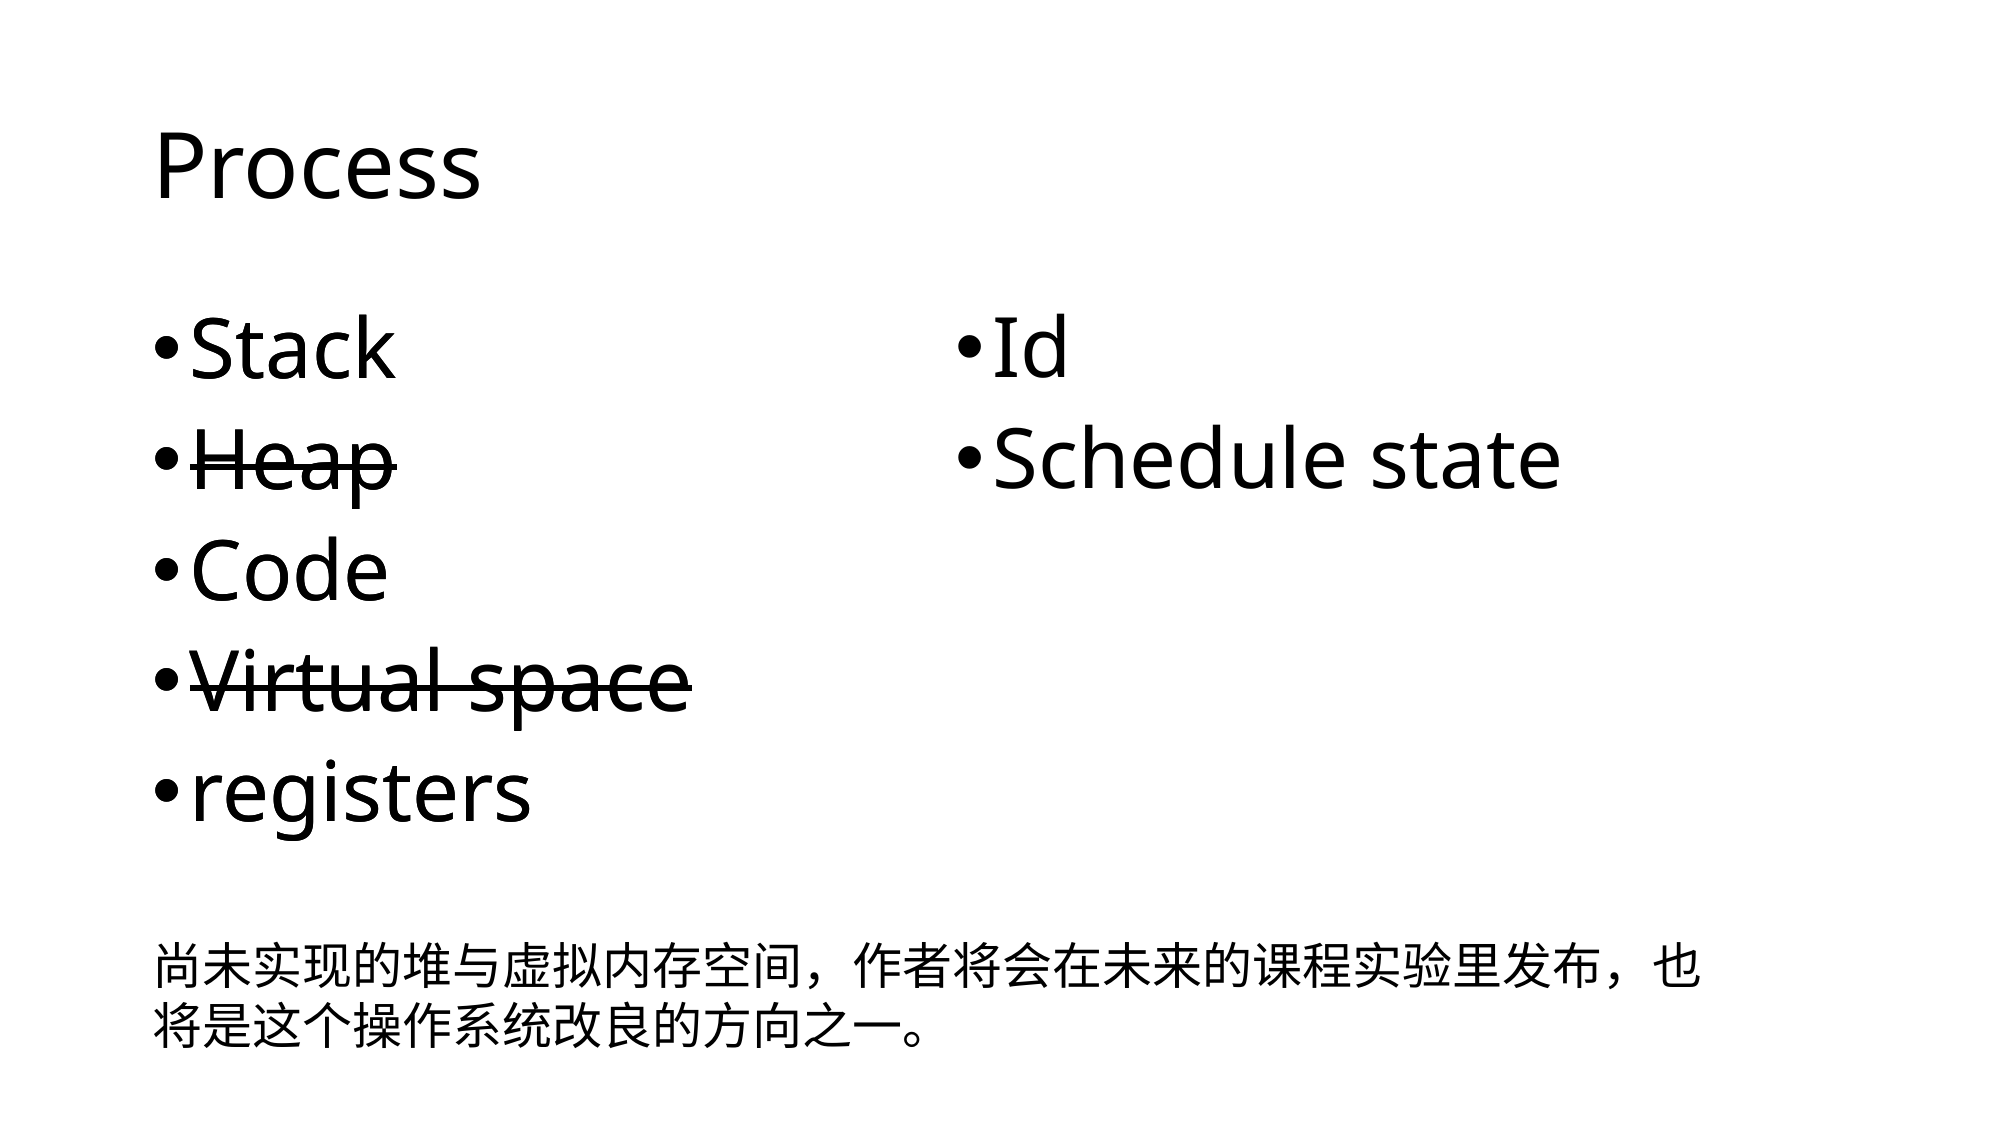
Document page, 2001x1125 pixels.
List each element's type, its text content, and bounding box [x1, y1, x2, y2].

title Process [137, 59, 1863, 278]
text_box 尚未实现的堆与虚拟内存空间，作者将会在未来的课程实验里发布，也将是这个操作系统改良的方向之一。 [137, 927, 1744, 1063]
text_box Stack Heap Code Virtual space registers [137, 299, 941, 927]
text_box Id Schedule state [940, 298, 1744, 927]
